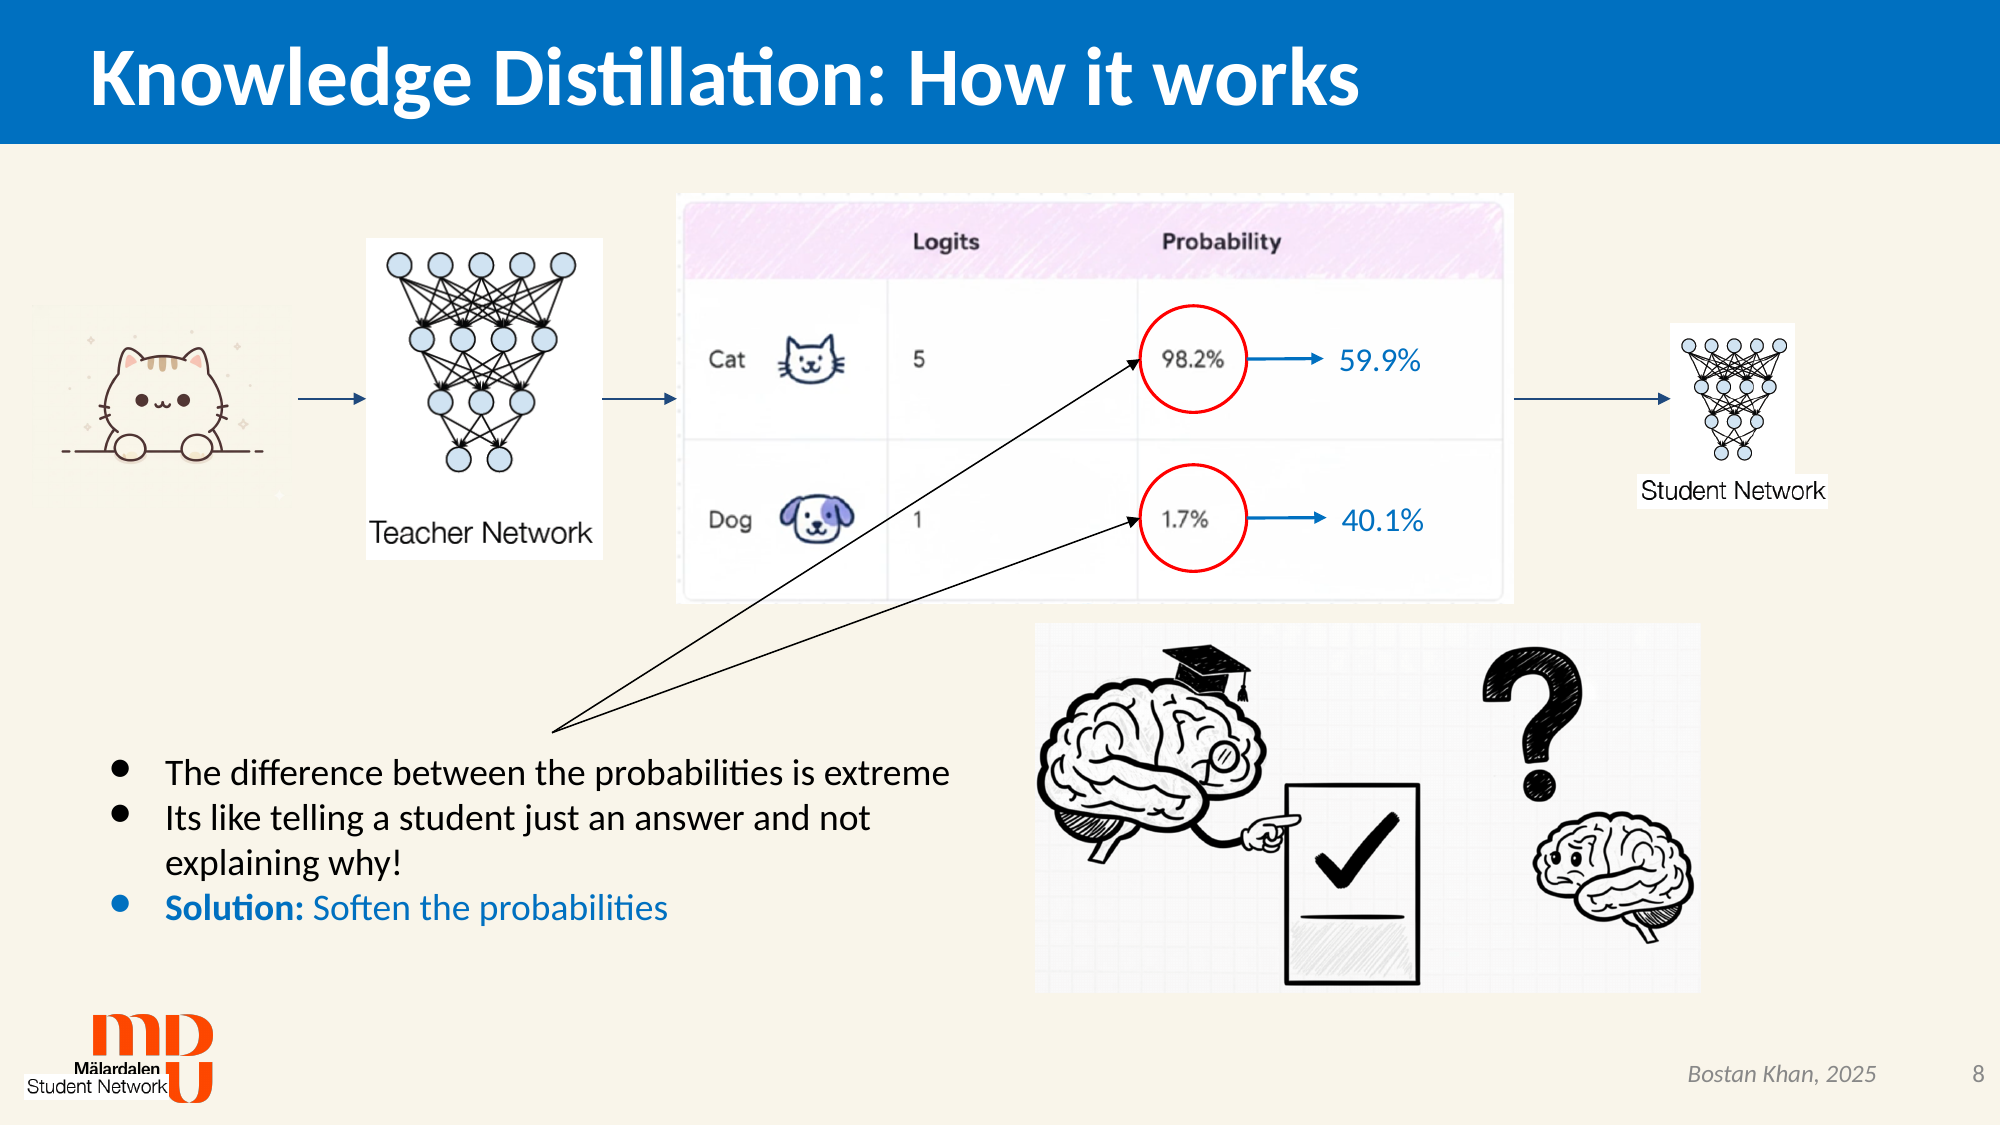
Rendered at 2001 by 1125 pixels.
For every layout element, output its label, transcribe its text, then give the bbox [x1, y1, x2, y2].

picture [24, 1014, 213, 1103]
picture [32, 305, 292, 508]
slide_number 8 [1933, 1042, 2000, 1103]
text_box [551, 358, 1141, 517]
title Knowledge Distillation: How it works [75, 0, 1934, 145]
picture [1034, 623, 1701, 994]
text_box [551, 517, 1141, 733]
picture [365, 237, 603, 560]
picture [1636, 323, 1829, 509]
text_box The difference between the probabilities is extreme Its like telling a student just an answer and not explaining why! Solution: Soften the probabilities [74, 732, 1029, 943]
picture [676, 193, 1515, 604]
